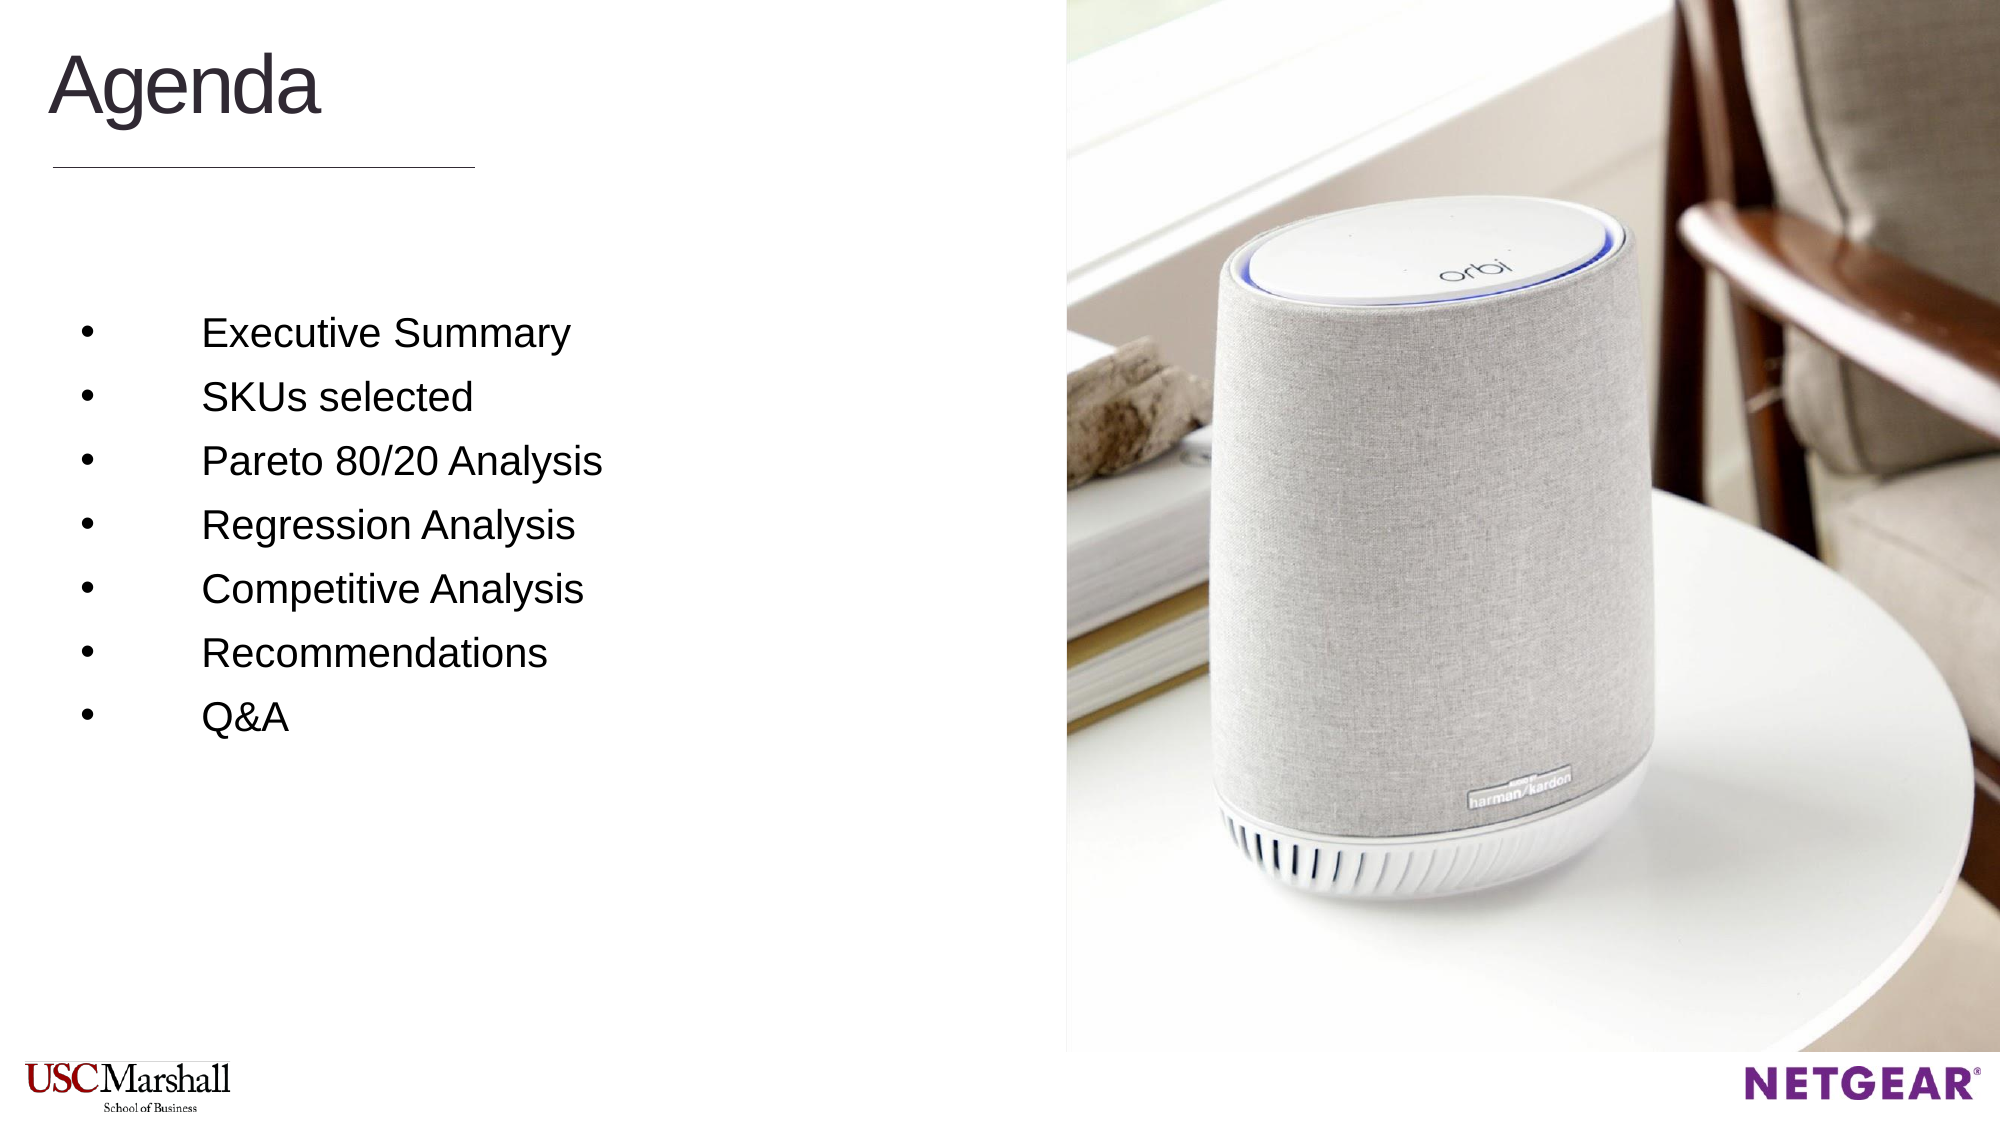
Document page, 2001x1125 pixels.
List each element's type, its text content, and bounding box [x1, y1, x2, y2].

text_box Executive Summary SKUs selected Pareto 80/20 Analysis Regression Analysis Competitive Analysis Recommendations Q&A [78, 303, 918, 740]
picture [24, 1061, 231, 1112]
title Agenda [46, 28, 733, 219]
picture [1745, 1066, 1981, 1100]
text_box [1066, 0, 2000, 1052]
